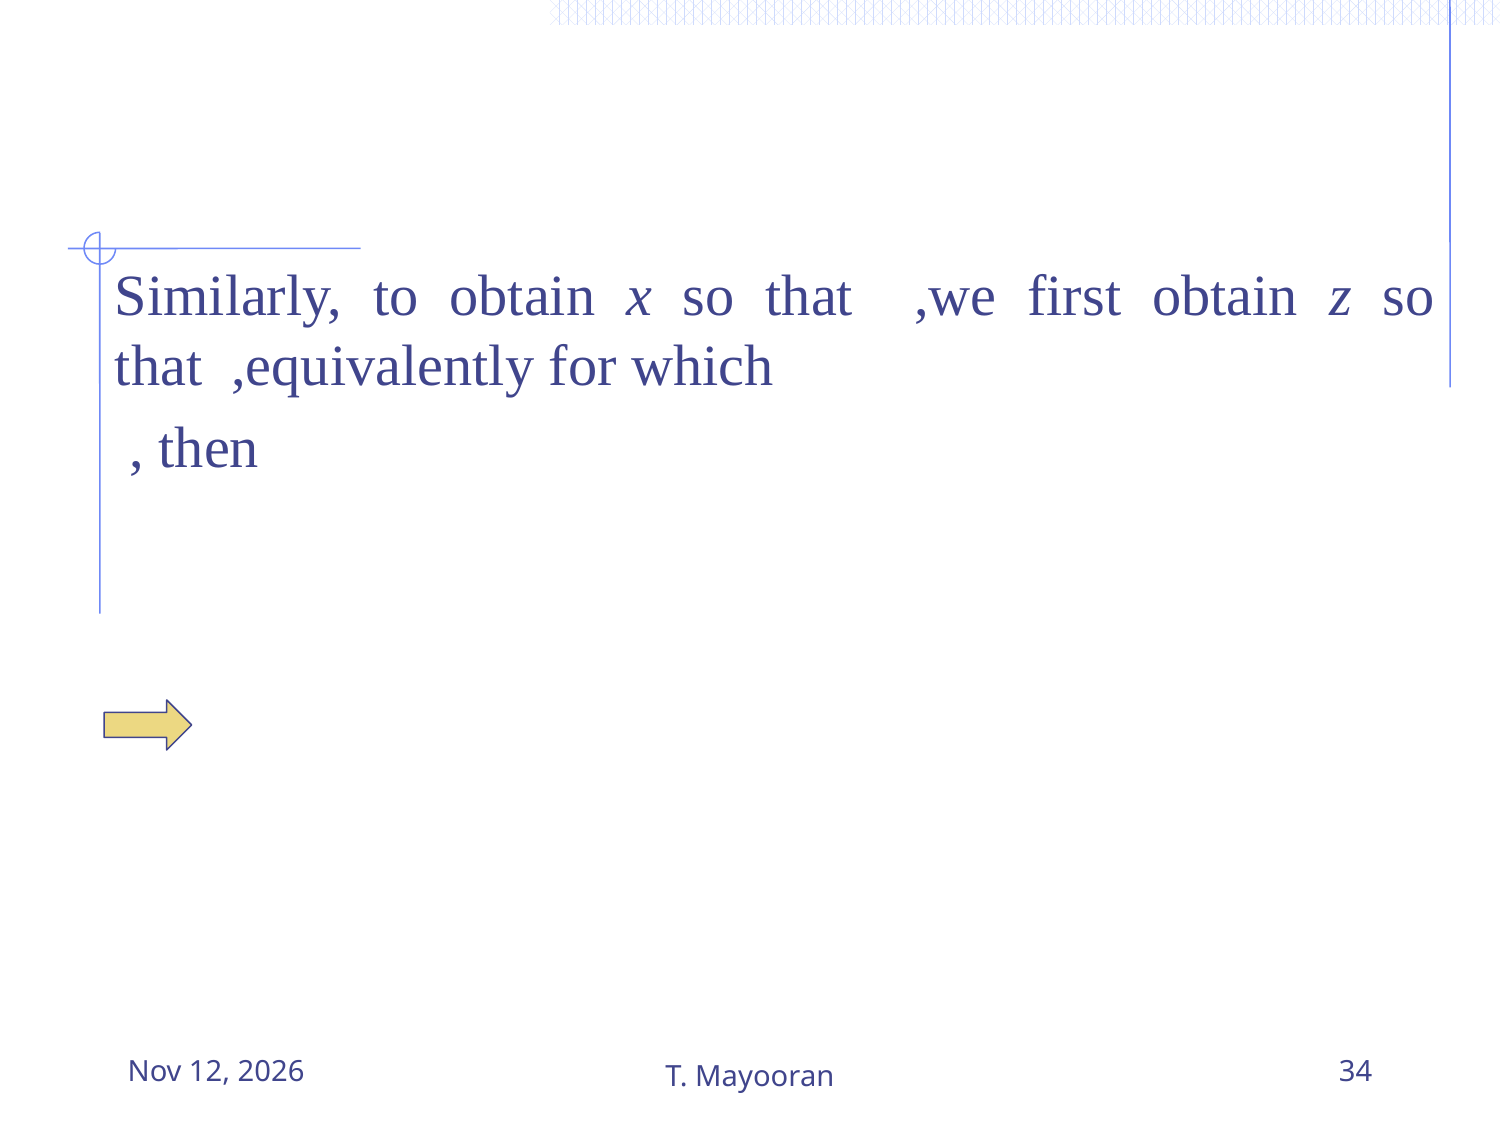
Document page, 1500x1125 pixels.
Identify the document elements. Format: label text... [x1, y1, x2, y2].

slide_number 34 [1074, 1024, 1388, 1101]
slide_number 9-Apr-23 [112, 1024, 426, 1101]
text_box [104, 699, 192, 751]
footer T. Mayooran [512, 1024, 988, 1101]
